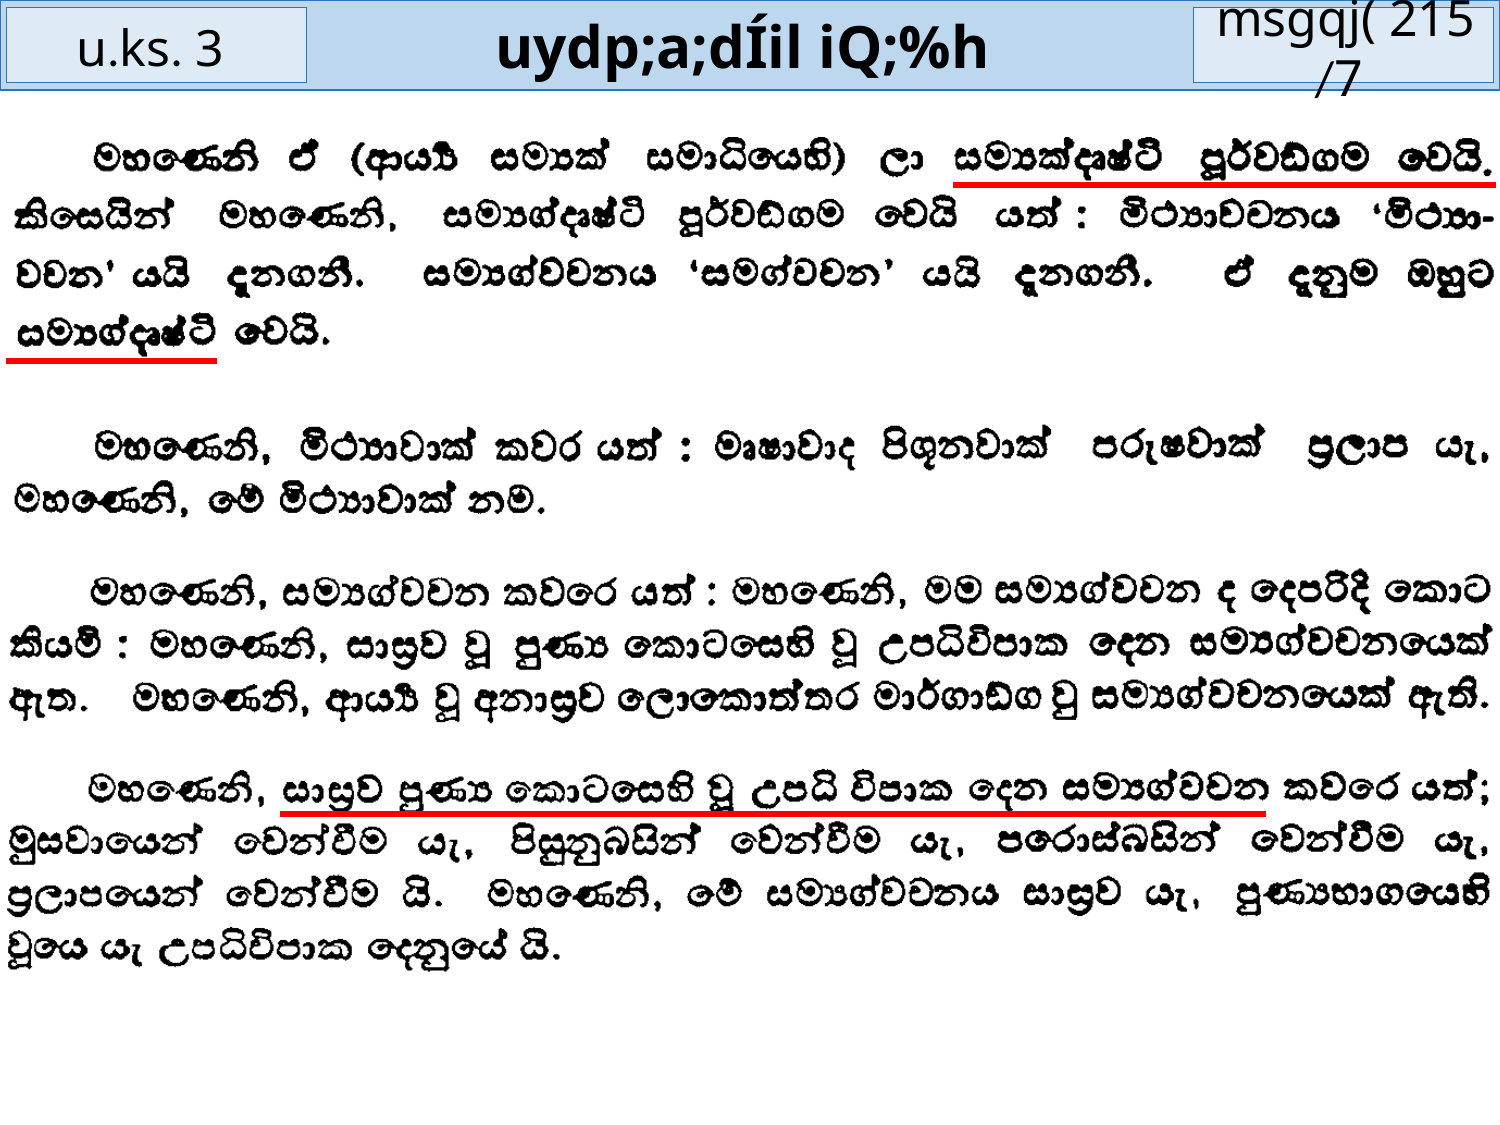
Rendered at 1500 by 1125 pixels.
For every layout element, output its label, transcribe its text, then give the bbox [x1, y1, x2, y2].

text_box u.ks. 3 [6, 10, 308, 82]
picture [6, 137, 1497, 361]
text_box uydp;a;dÍil iQ;%h [316, 9, 1184, 81]
text_box msgqj( 215/7 [1194, 10, 1497, 82]
picture [6, 404, 1497, 976]
